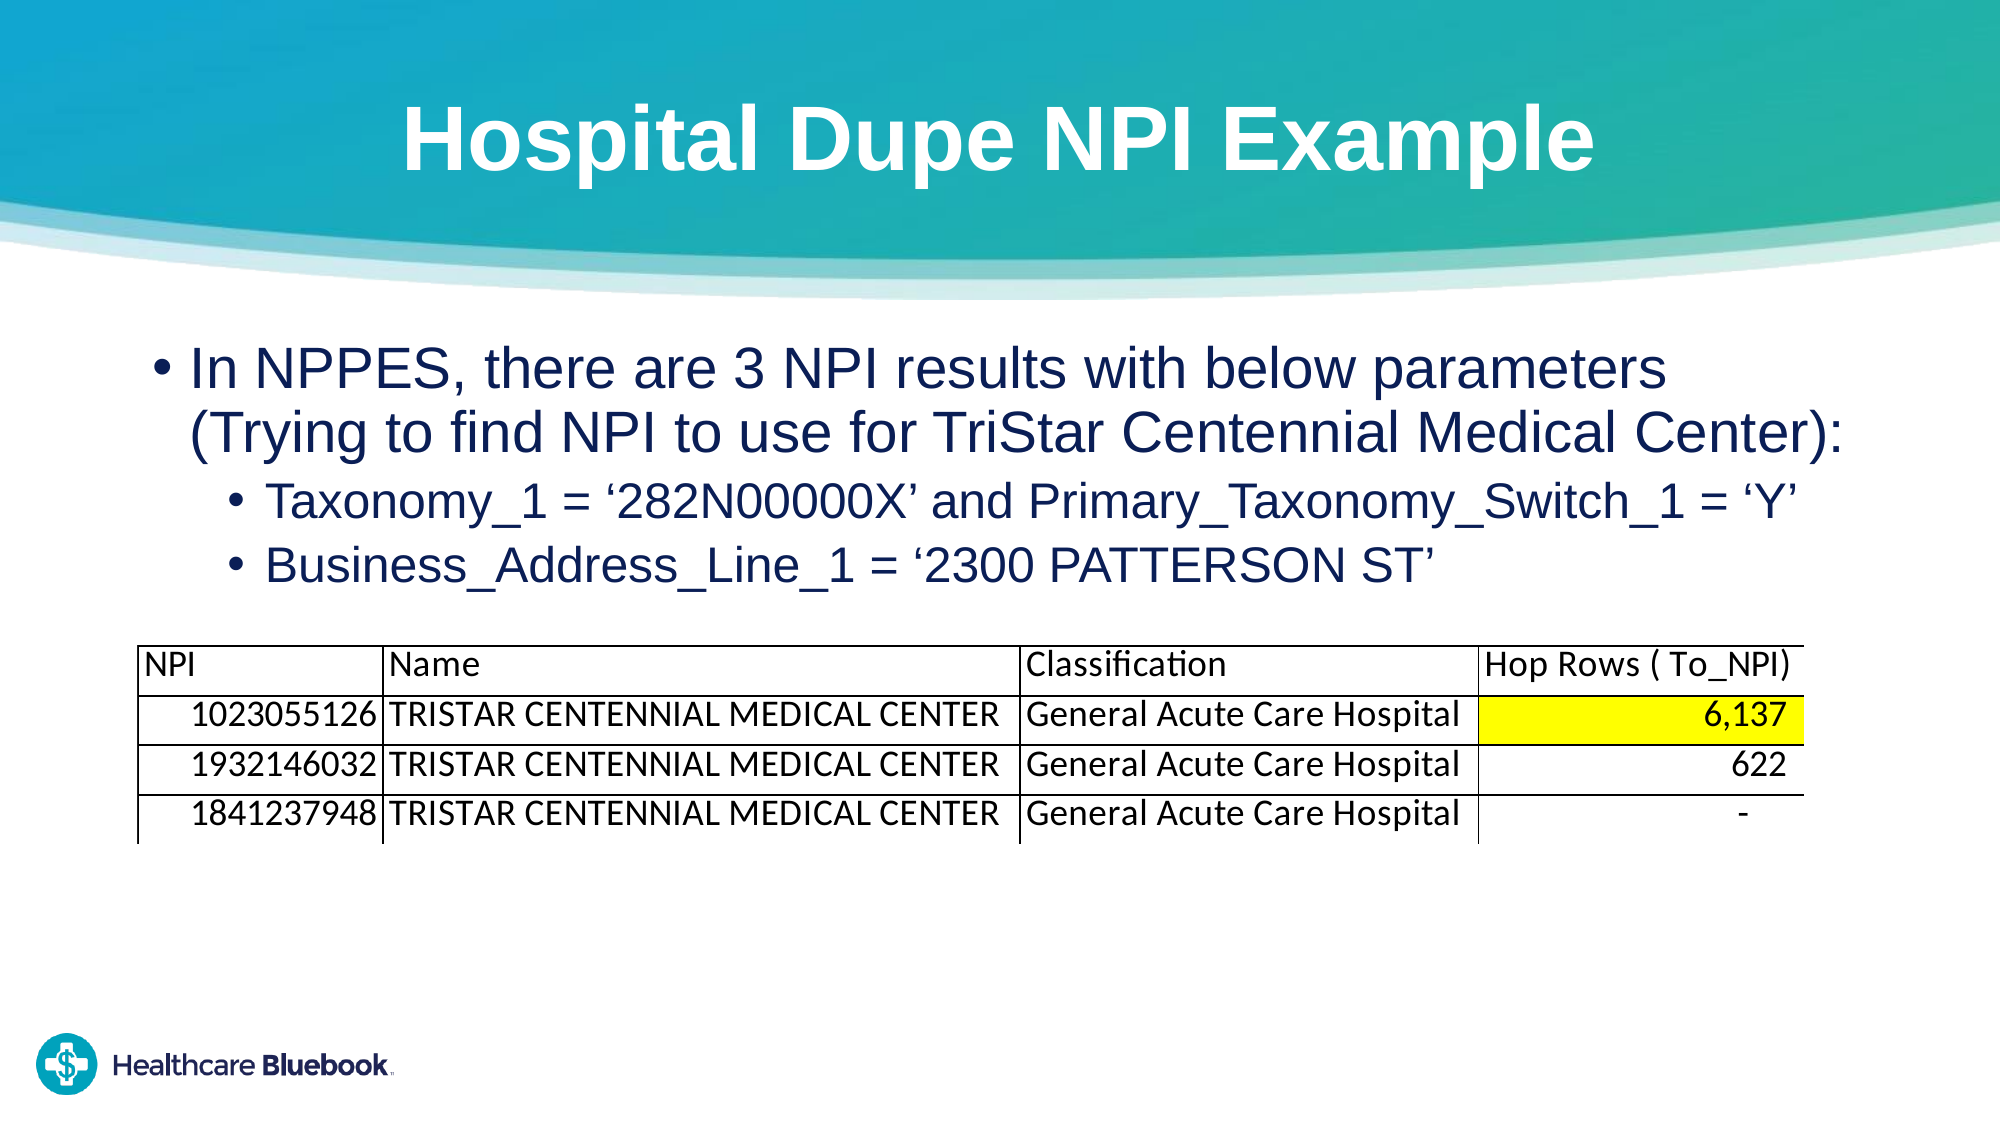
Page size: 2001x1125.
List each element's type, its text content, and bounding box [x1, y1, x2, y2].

title Hospital Dupe NPI Example [137, 31, 1863, 250]
picture [0, 0, 2000, 300]
list In NPPES, there are 3 NPI results with below parameters (Trying to find NPI to use for TriStar Centennial Medical Center): Taxonomy_1 = ‘282N00000X’ and Primary_Taxonomy_Switch_1 = ‘Y’ Business_Address_Line_1 = ‘2300 PATTERSON ST’ [137, 331, 1863, 1036]
picture [137, 645, 1806, 846]
